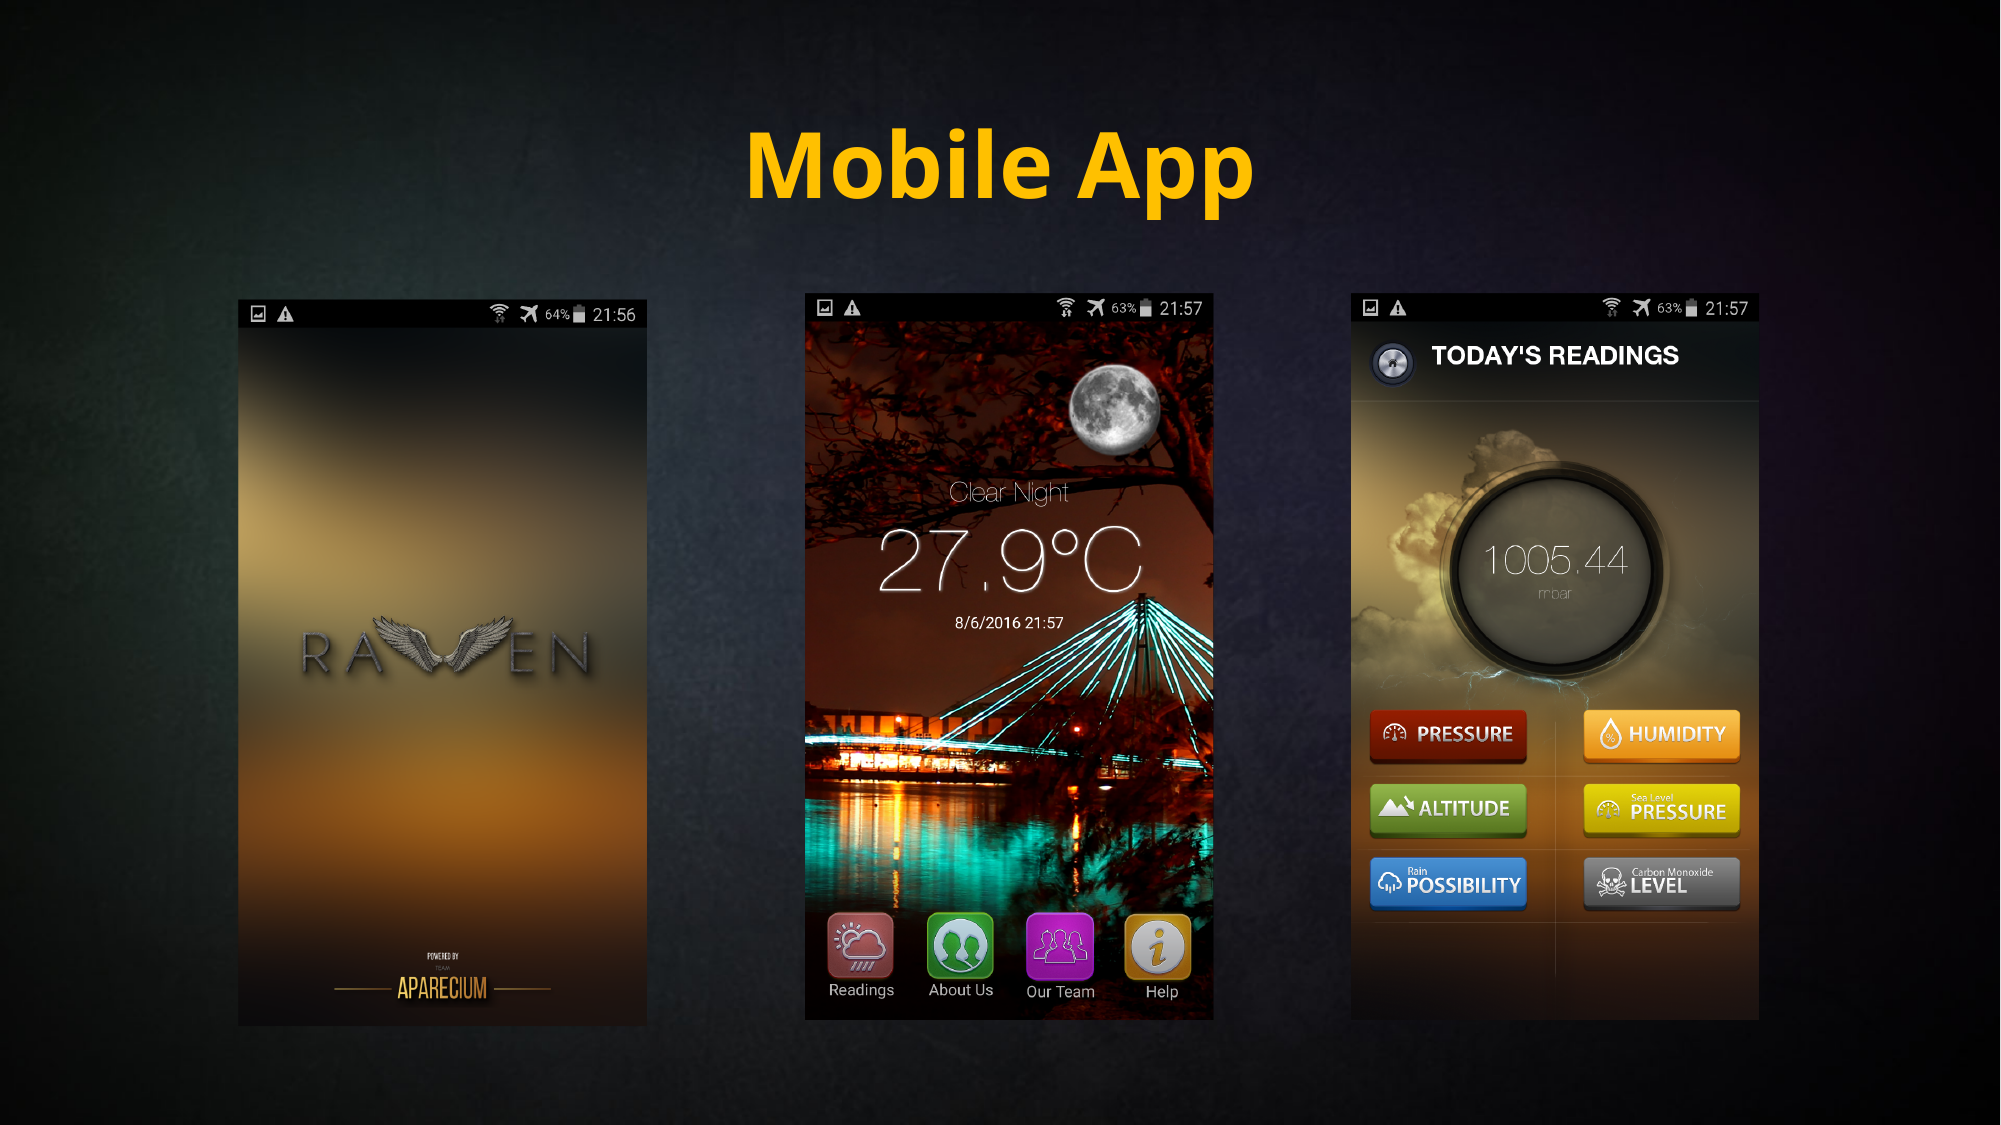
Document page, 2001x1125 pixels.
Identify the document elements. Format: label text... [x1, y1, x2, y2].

picture [0, 0, 2001, 1125]
title Mobile App [137, 59, 1863, 278]
